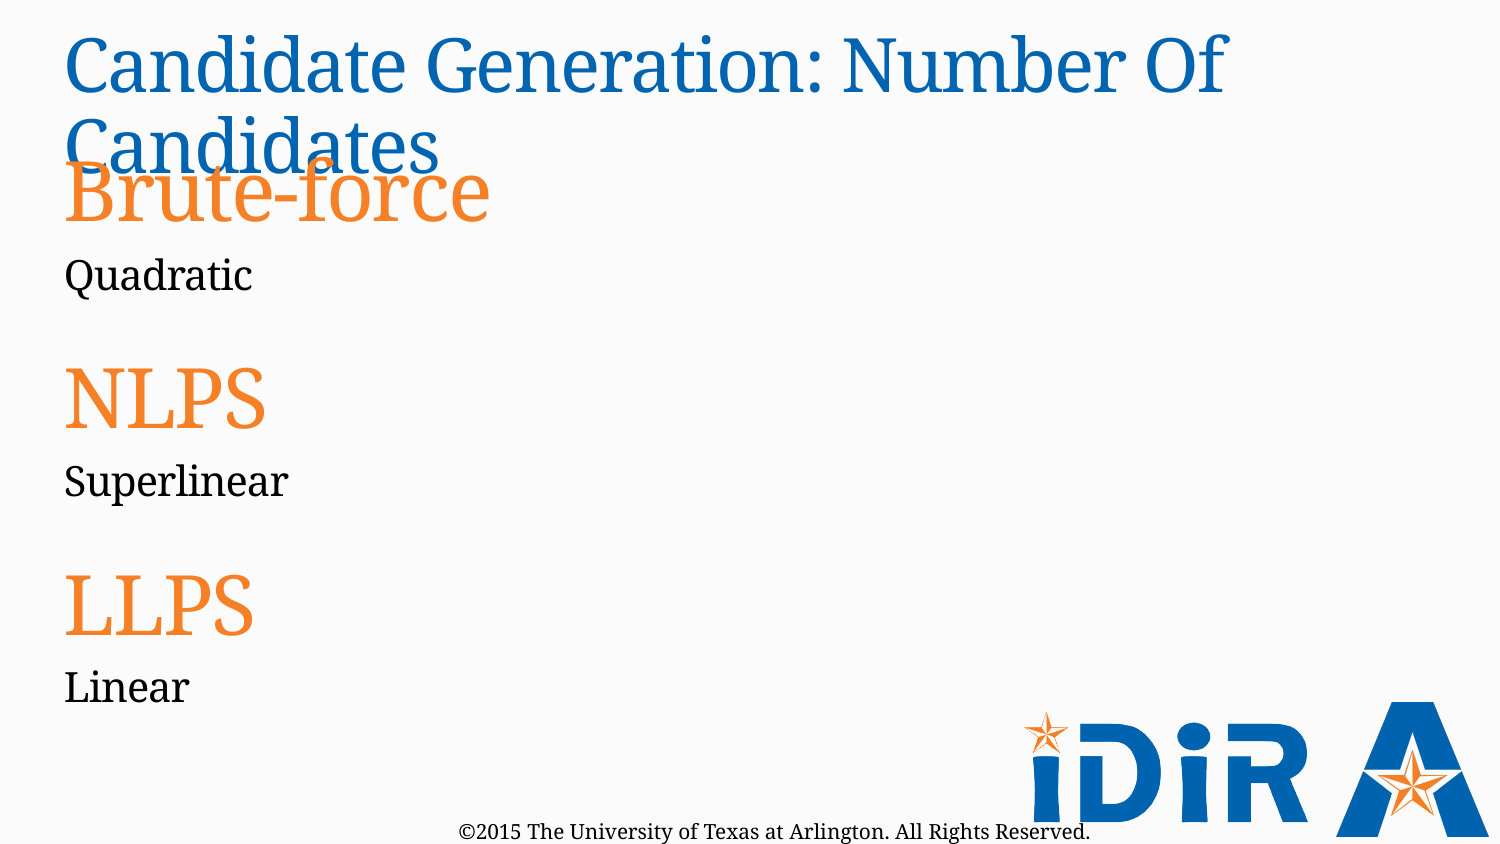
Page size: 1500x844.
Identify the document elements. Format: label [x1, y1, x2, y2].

picture [1022, 757, 1314, 830]
title [63, 28, 1436, 110]
text_box [458, 818, 1091, 844]
picture [1336, 702, 1489, 837]
list [63, 150, 1436, 757]
